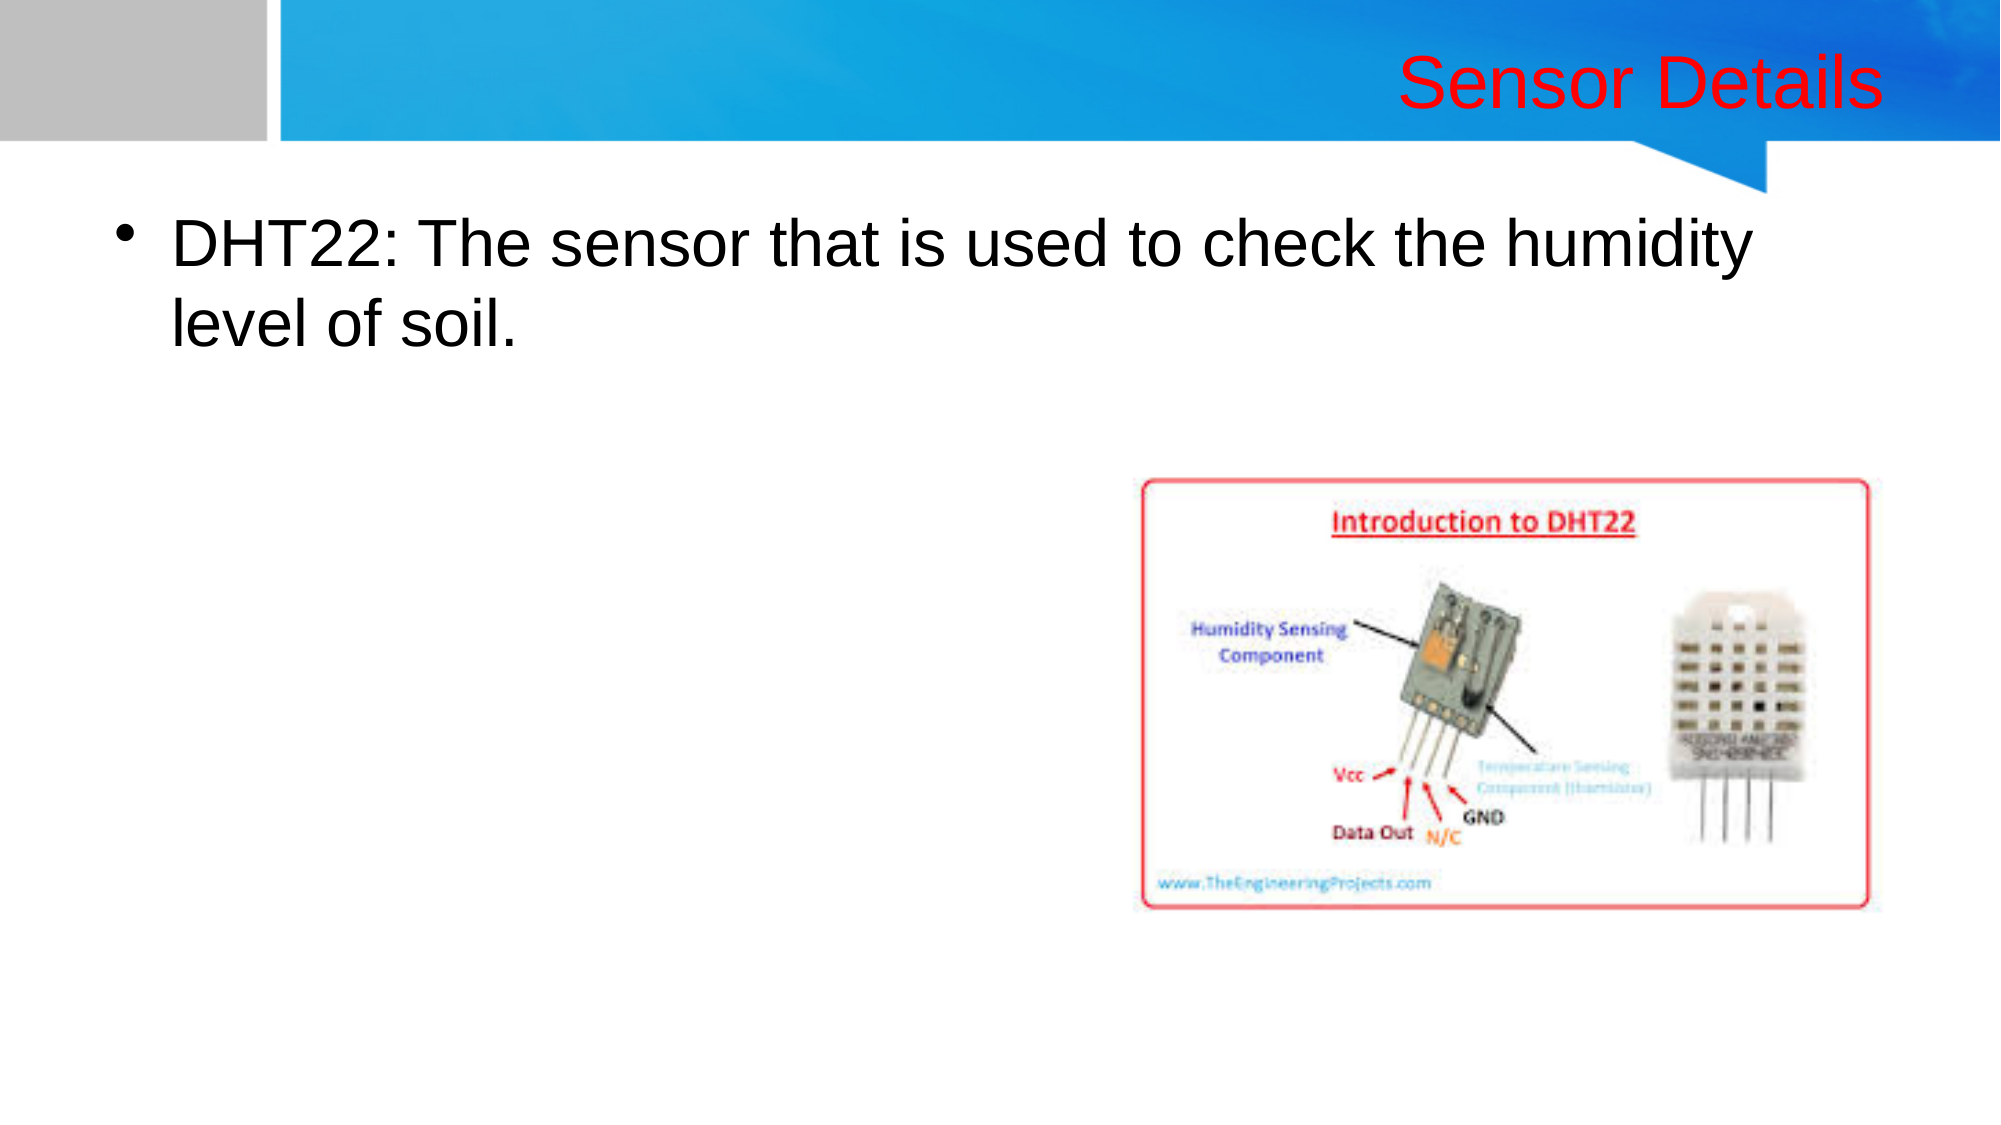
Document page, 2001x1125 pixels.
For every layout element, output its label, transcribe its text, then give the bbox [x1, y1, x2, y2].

title Sensor Details [99, 30, 1901, 127]
list DHT22: The sensor that is used to check the humidity level of soil. [99, 192, 1901, 1006]
picture [0, 0, 2000, 1125]
